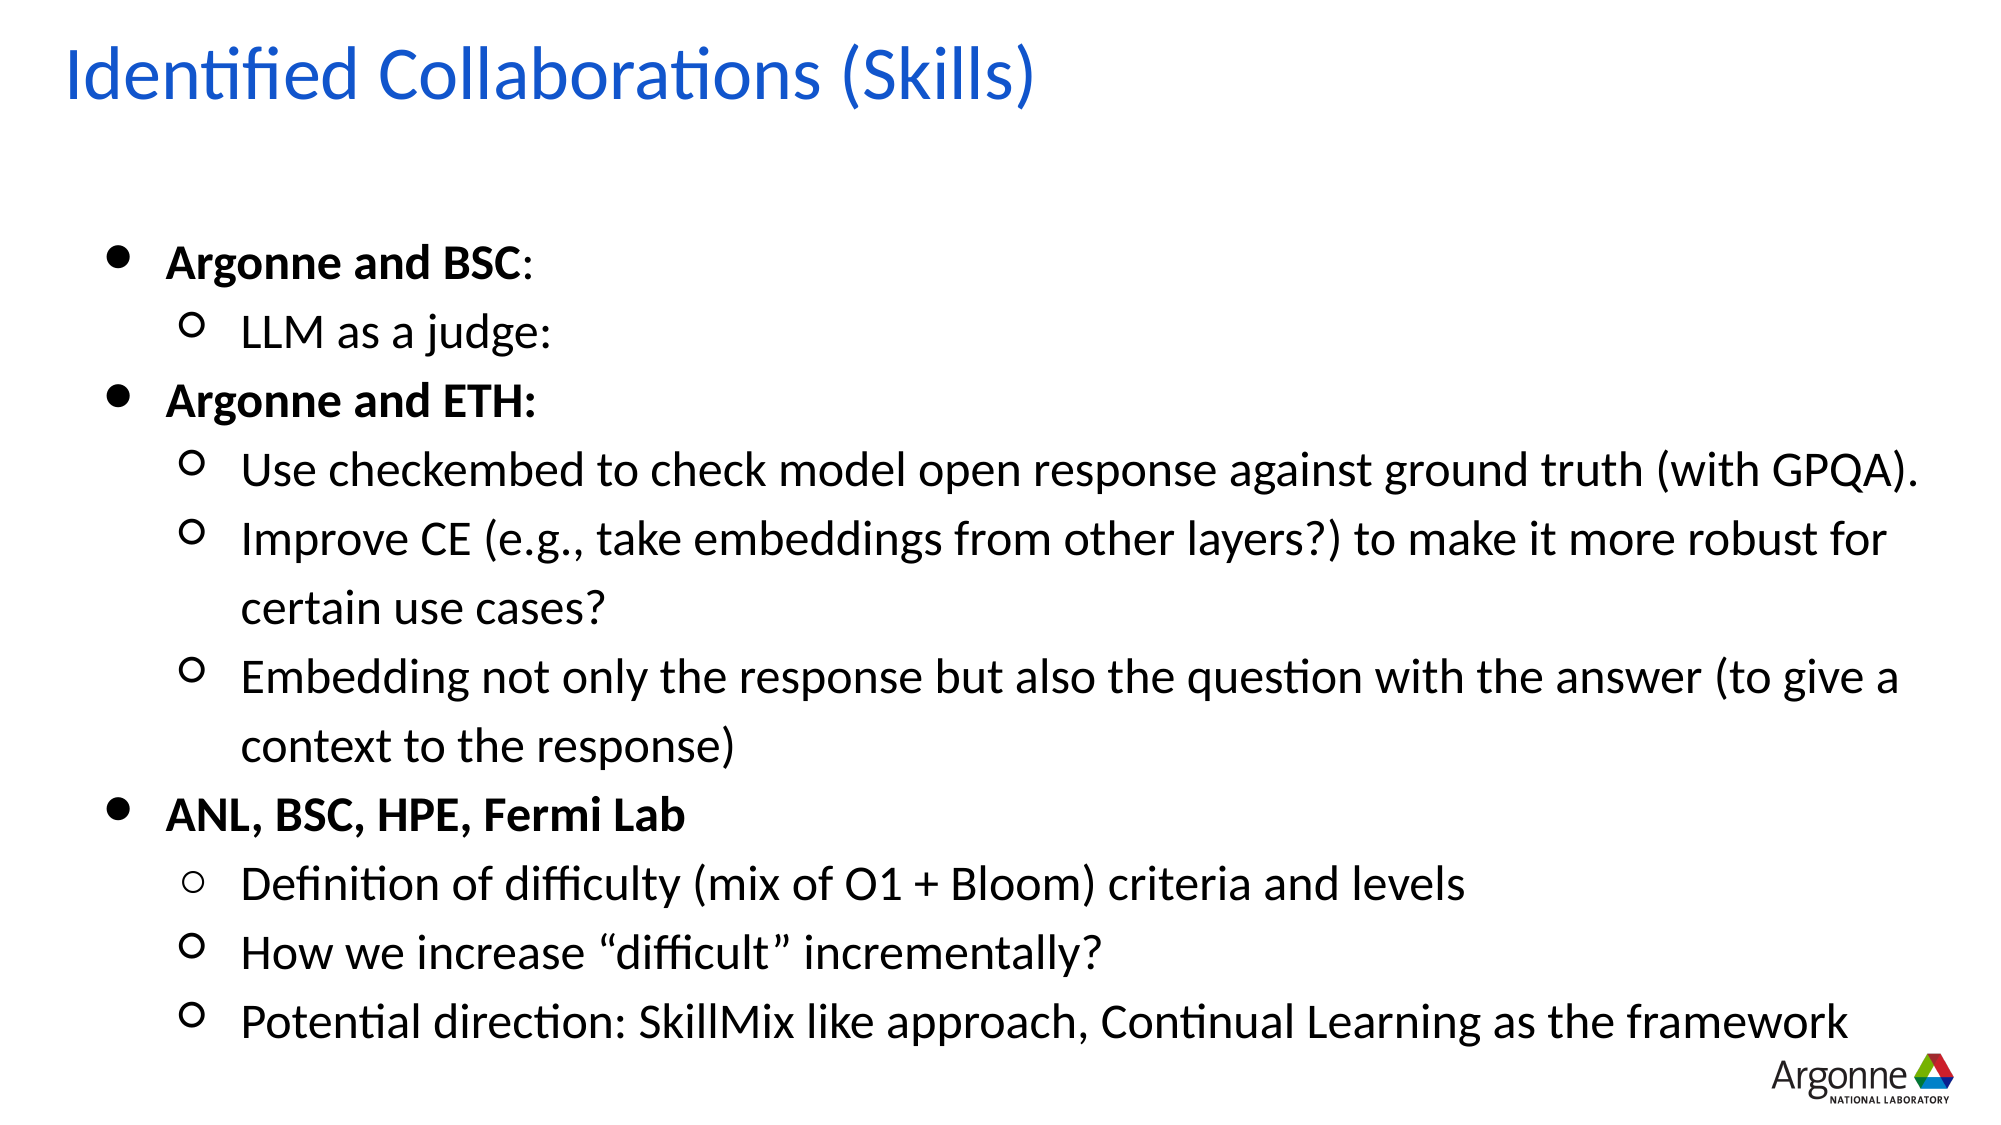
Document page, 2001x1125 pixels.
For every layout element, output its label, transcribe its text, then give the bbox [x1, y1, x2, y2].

text_box Argonne and BSC: LLM as a judge: Argonne and ETH: Use checkembed to check model open response against ground truth (with GPQA). Improve CE (e.g., take embeddings from other layers?) to make it more robust for certain use cases? Embedding not only the response but also the question with the answer (to give a context to the response) ANL, BSC, HPE, Fermi Lab Definition of difficulty (mix of O1 + Bloom) criteria and levels How we increase “difficult” incrementally? Potential direction: SkillMix like approach, Continual Learning as the framework [75, 205, 2000, 1064]
title Identified Collaborations (Skills) [49, 19, 1186, 187]
picture [1760, 1064, 1965, 1115]
